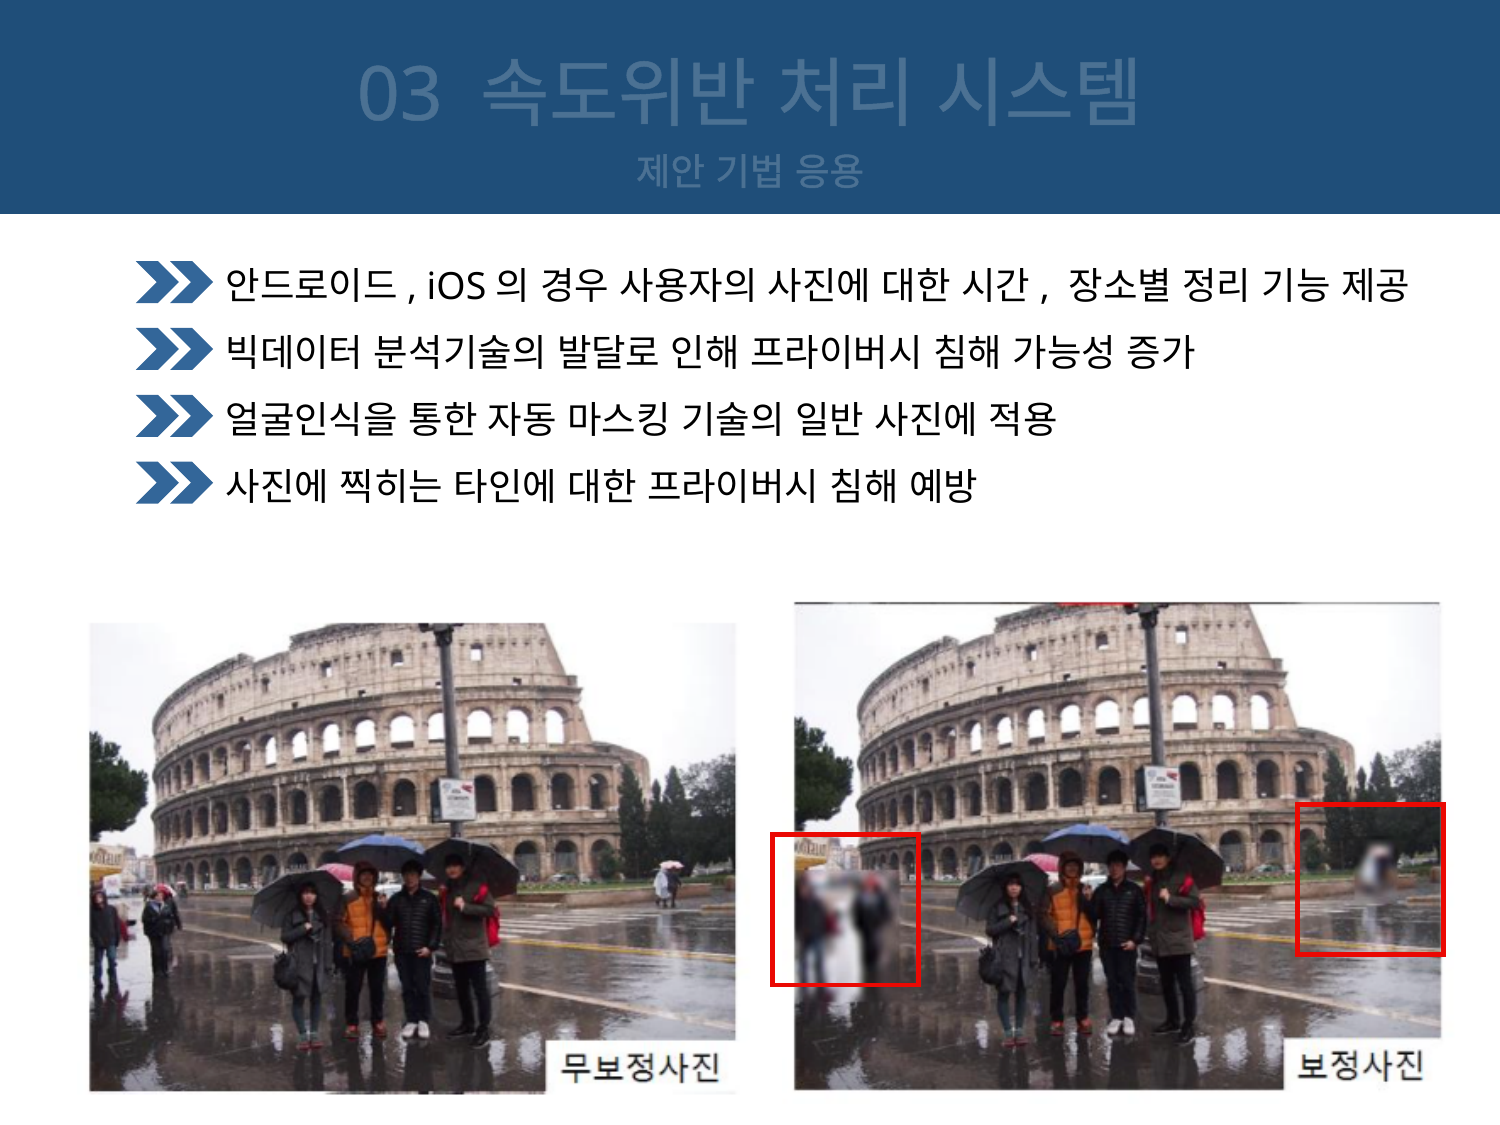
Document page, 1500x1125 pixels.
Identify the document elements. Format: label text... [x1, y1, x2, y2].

picture [71, 589, 751, 1103]
text_box 03 속도위반 처리 시스템 [342, 37, 1158, 143]
text_box [772, 834, 781, 985]
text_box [135, 321, 1500, 383]
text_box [135, 254, 1500, 316]
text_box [135, 455, 1249, 516]
text_box 제안 기법 응용 [621, 140, 879, 200]
text_box [0, 0, 1500, 215]
picture [781, 589, 1460, 1104]
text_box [135, 388, 1500, 450]
